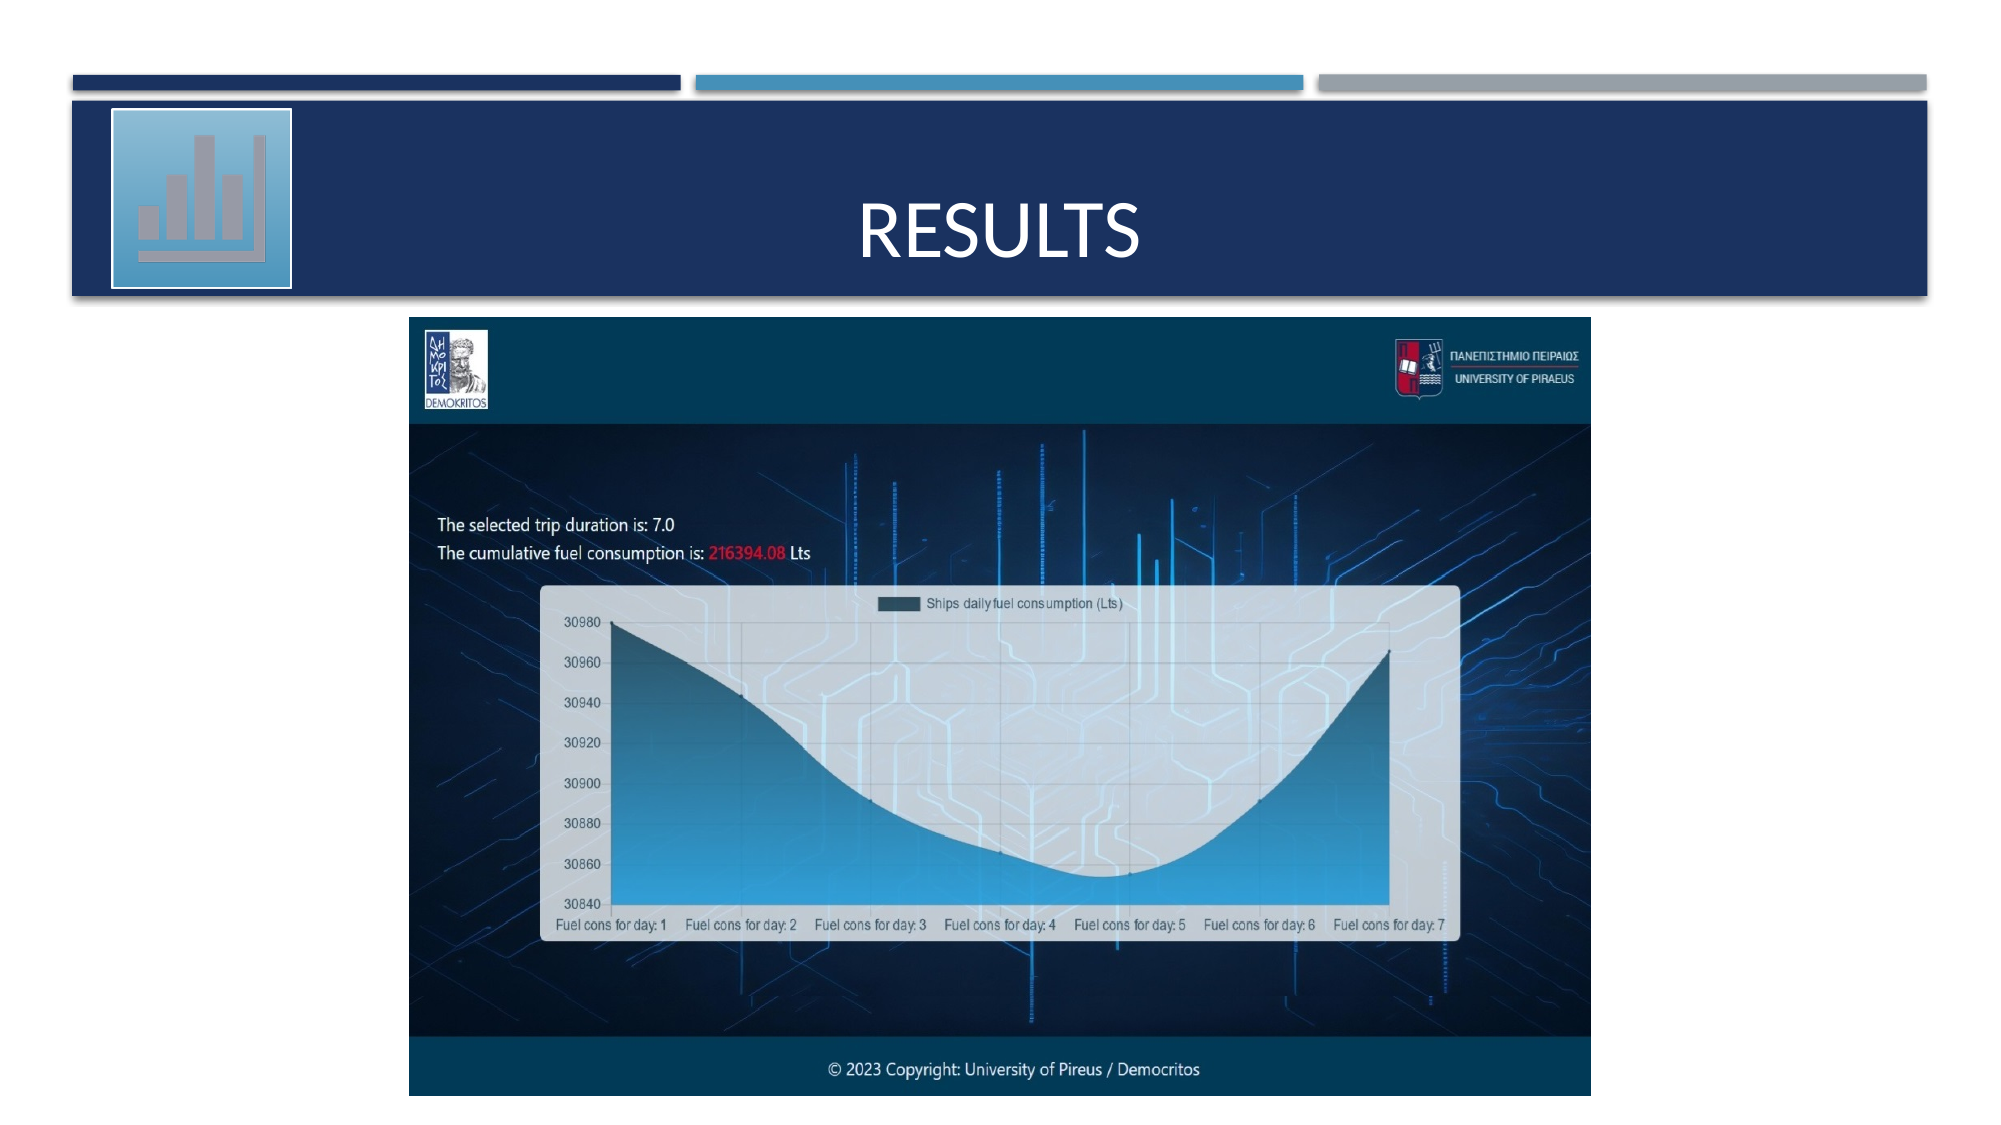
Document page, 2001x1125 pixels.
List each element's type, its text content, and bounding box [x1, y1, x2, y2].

title results [299, 115, 1905, 282]
picture [111, 108, 293, 289]
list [408, 316, 1591, 1097]
title results [95, 115, 105, 282]
